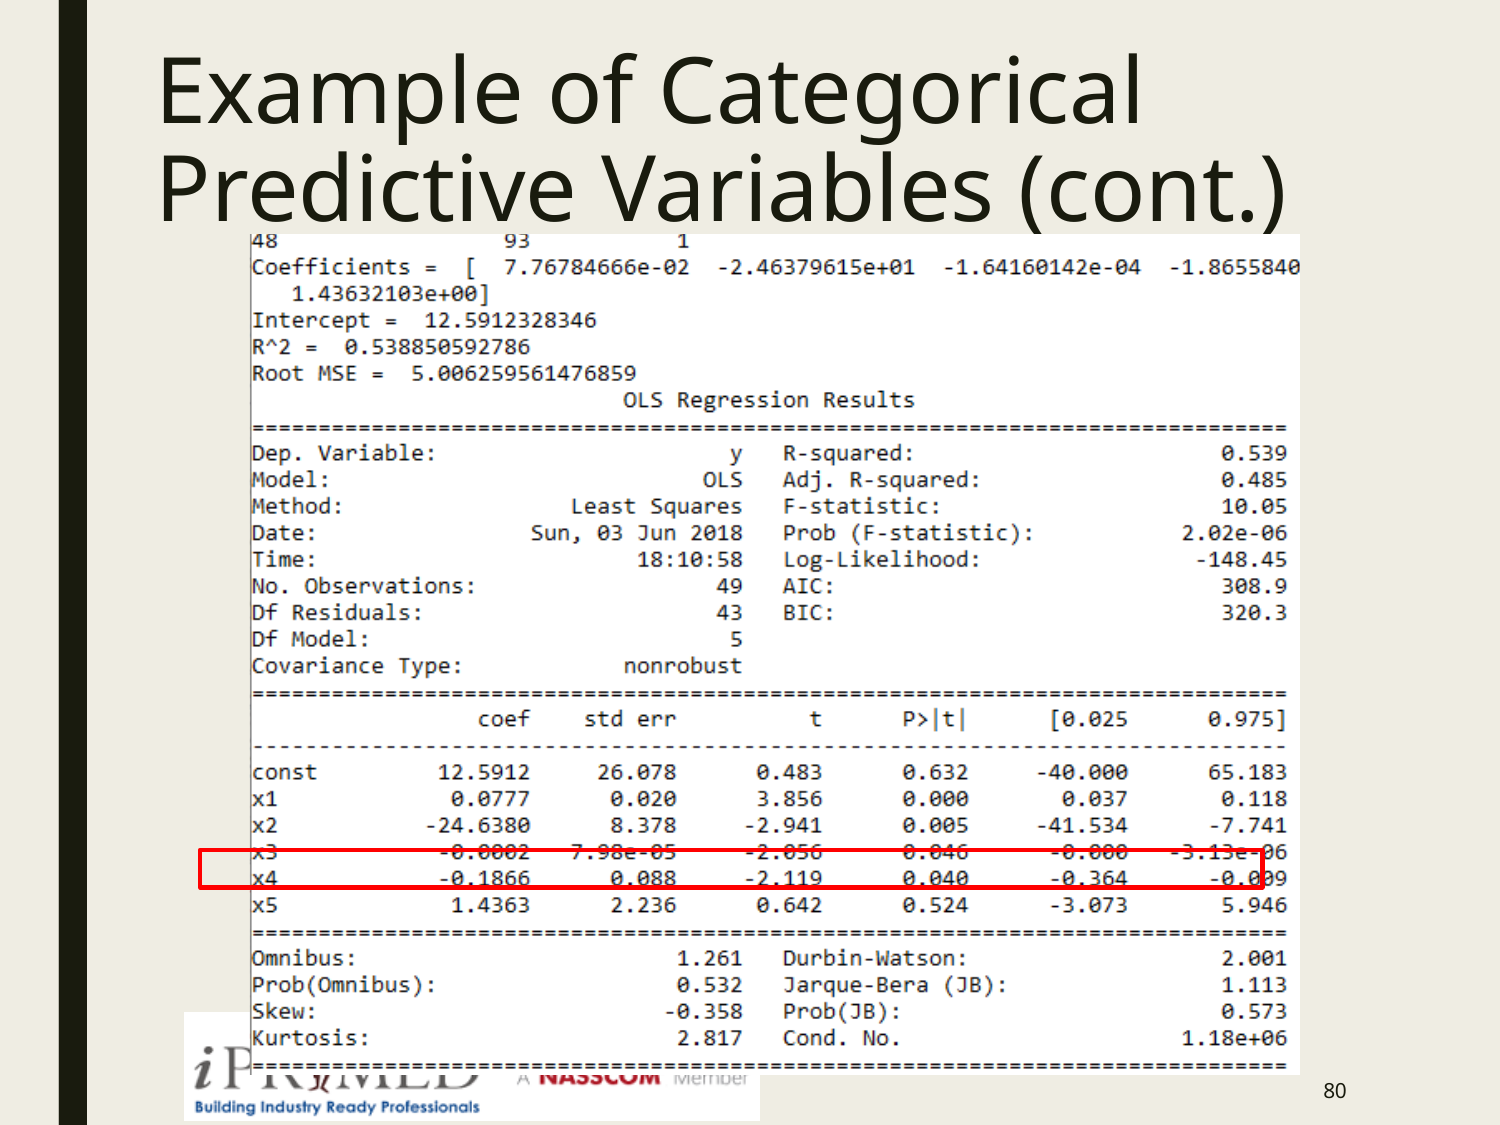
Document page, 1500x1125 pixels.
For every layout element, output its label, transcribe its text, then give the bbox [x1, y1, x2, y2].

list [249, 234, 1300, 1075]
title Example of Categorical Predictive Variables (cont.) [140, 37, 1322, 282]
picture [184, 1012, 760, 1121]
slide_number 79 [1165, 1058, 1362, 1125]
text_box [197, 847, 249, 890]
